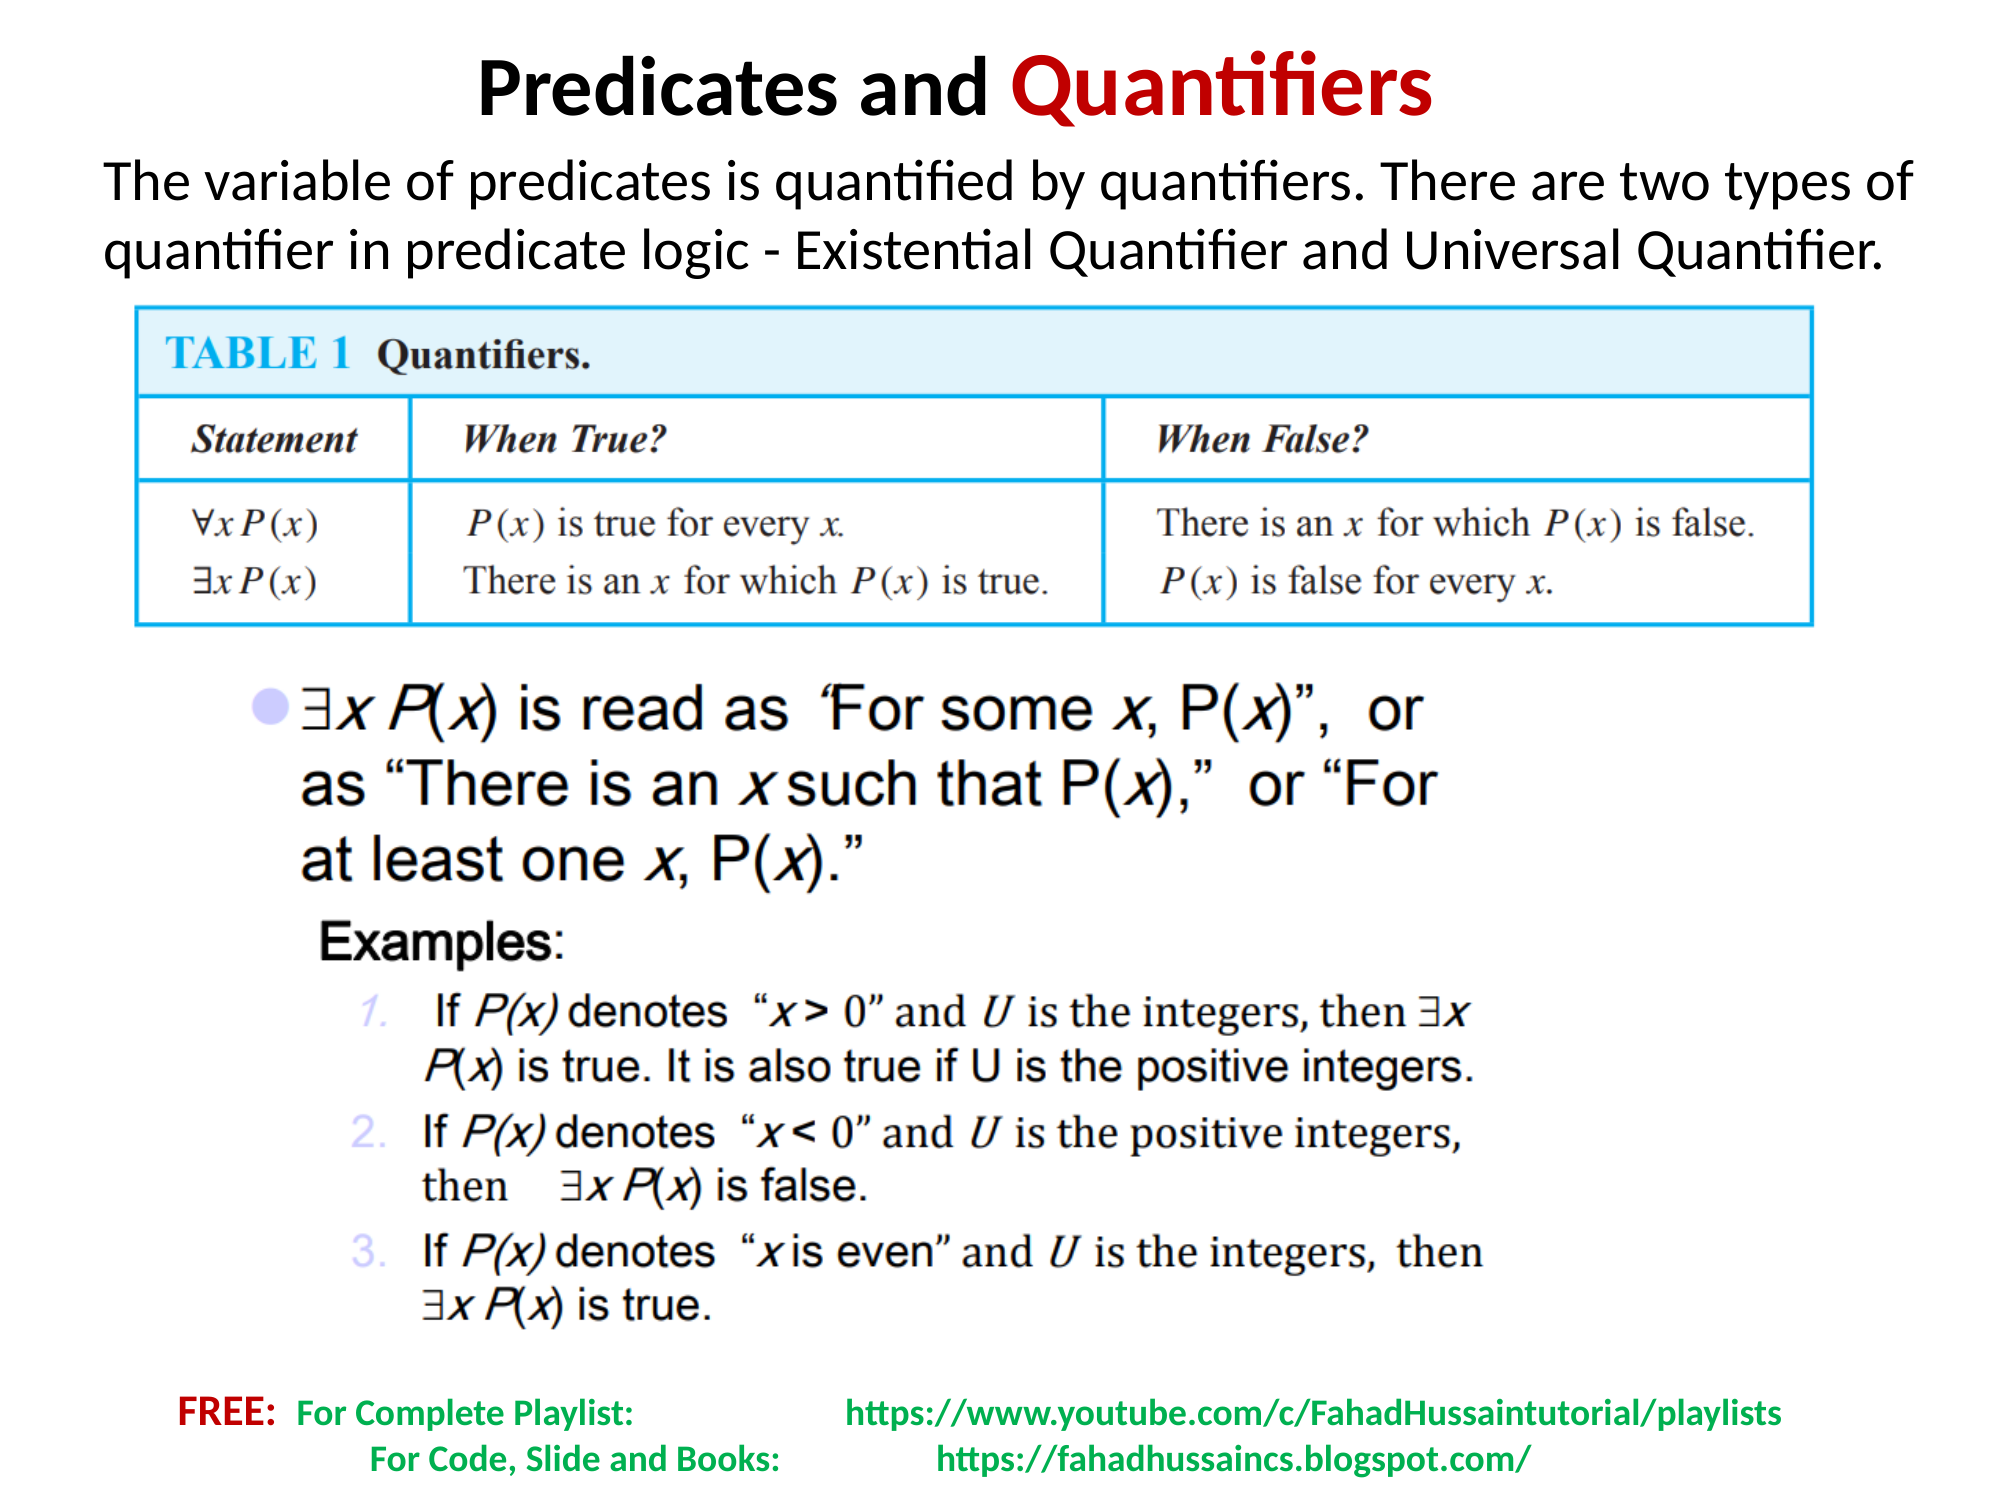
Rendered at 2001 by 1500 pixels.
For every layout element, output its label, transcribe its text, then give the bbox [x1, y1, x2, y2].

text_box FREE: For Complete Playlist: https://www.youtube.com/c/FahadHussaintutorial/playlists For Code, Slide and Books: https://fahadhussaincs.blogspot.com/ [162, 1374, 1969, 1487]
text_box Predicates and Quantifiers [462, 16, 1669, 134]
text_box The variable of predicates is quantified by quantifiers. There are two types of quantifier in predicate logic - Existential Quantifier and Universal Quantifier. [88, 134, 1969, 369]
picture [125, 279, 1832, 1375]
